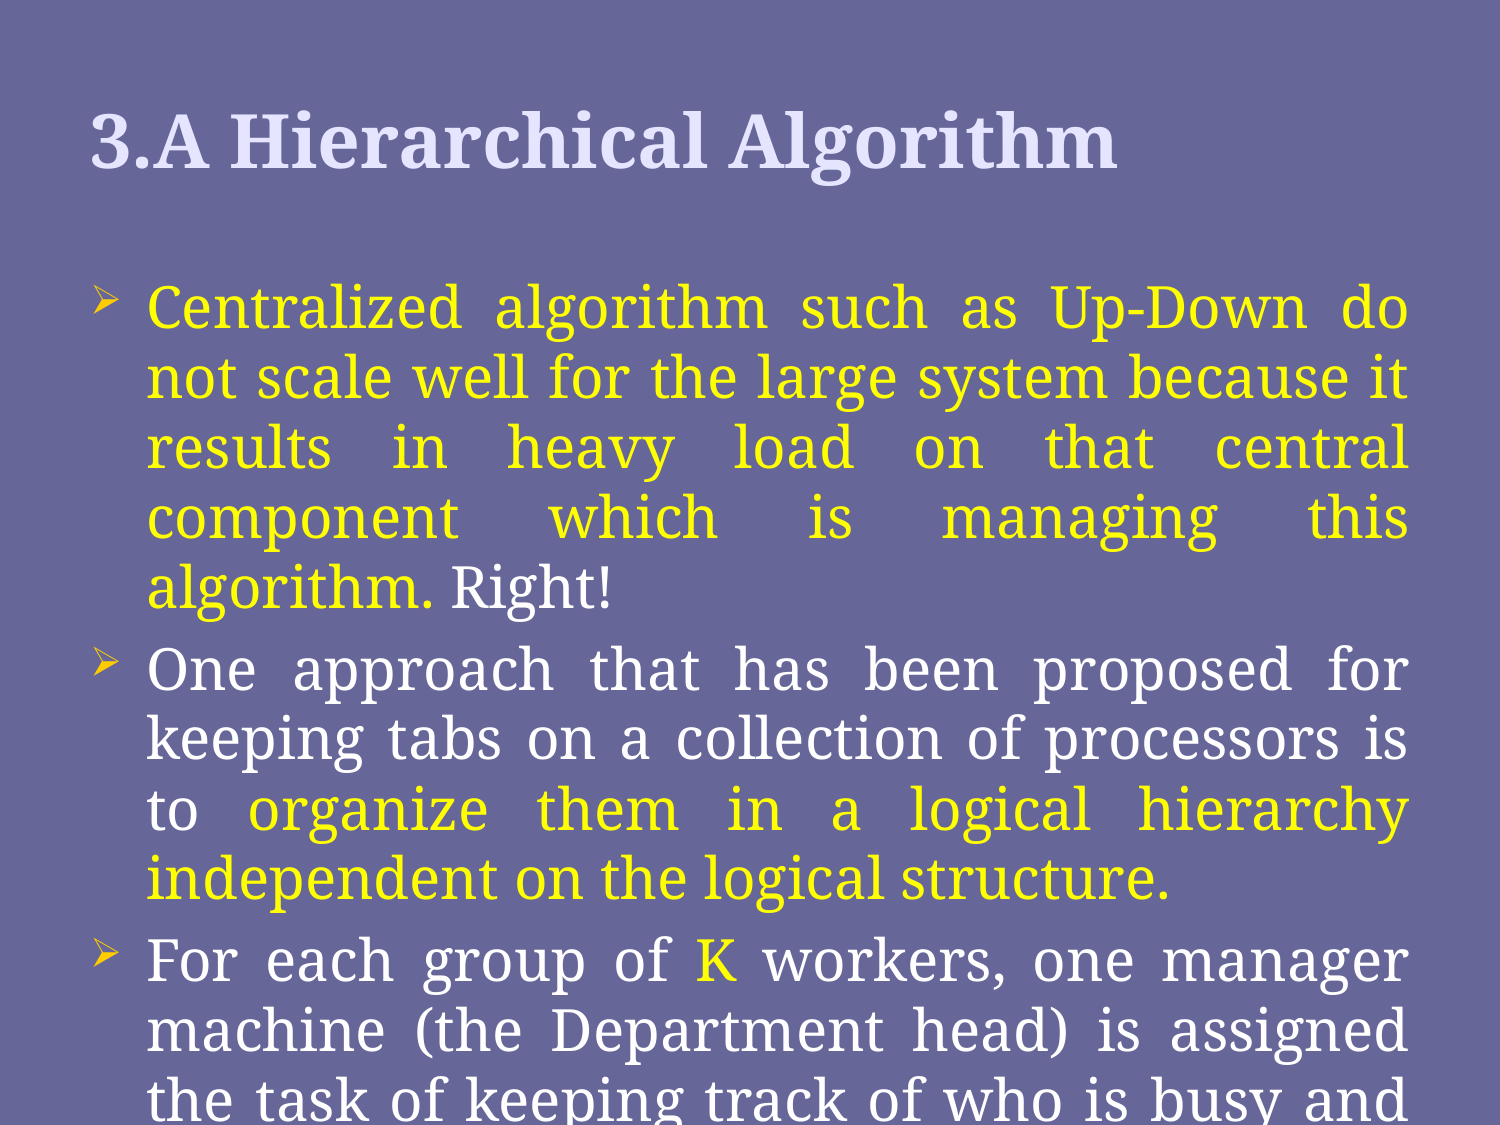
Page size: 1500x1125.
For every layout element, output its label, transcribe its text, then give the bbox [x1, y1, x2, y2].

list Centralized algorithm such as Up-Down do not scale well for the large system because it results in heavy load on that central component which is managing this algorithm. Right! One approach that has been proposed for keeping tabs on a collection of processors is to organize them in a logical hierarchy independent on the logical structure. For each group of K workers, one manager machine (the Department head) is assigned the task of keeping track of who is busy and who is idle. [74, 262, 1426, 1088]
title 3.A Hierarchical Algorithm [74, 44, 1426, 233]
